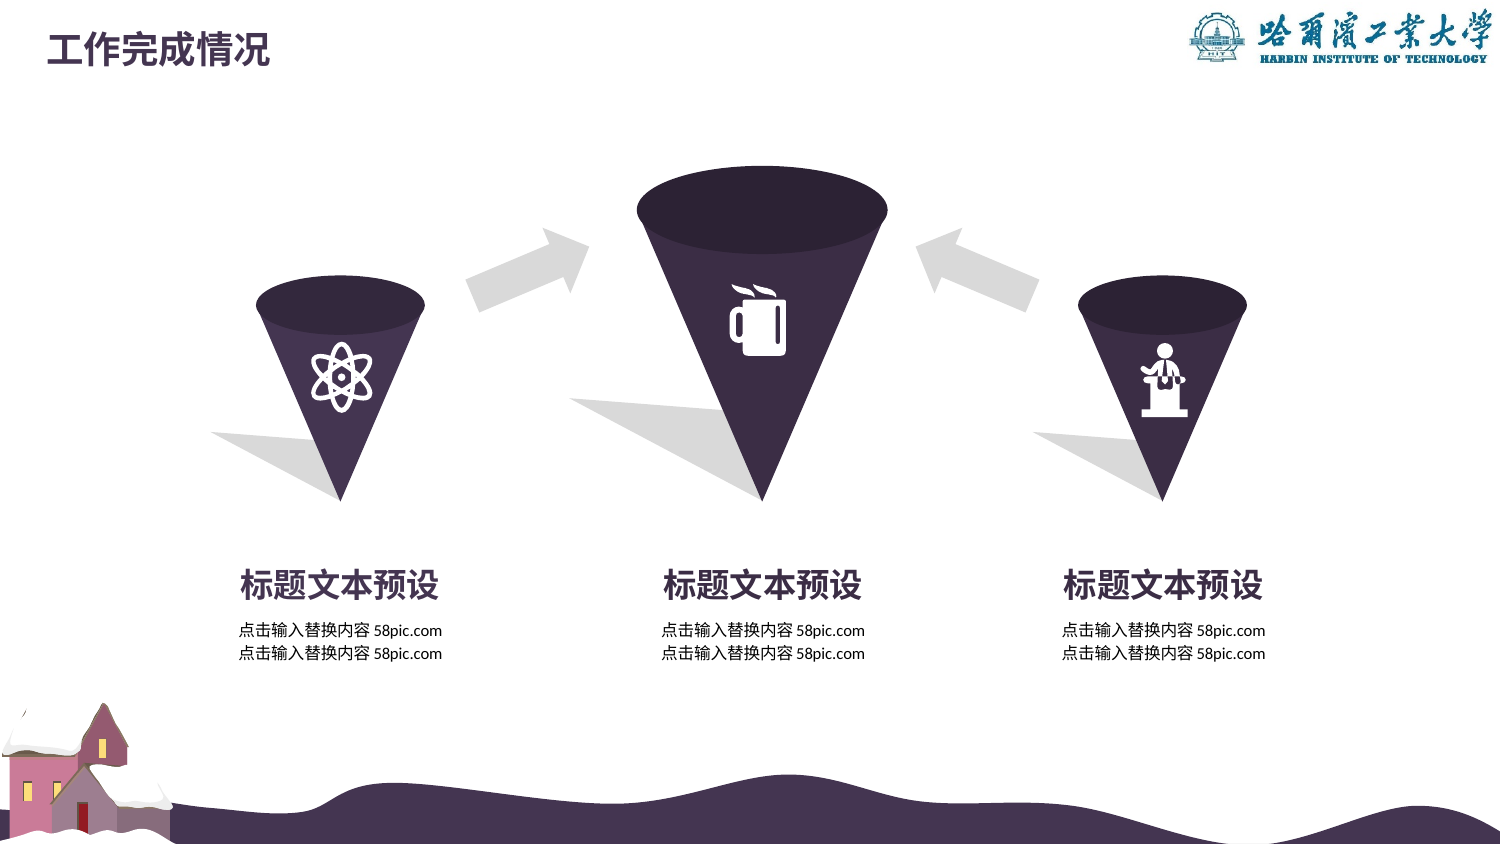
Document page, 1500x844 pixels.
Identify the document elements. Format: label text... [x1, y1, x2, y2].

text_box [215, 563, 465, 679]
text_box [1039, 563, 1289, 679]
picture [1186, 1, 1498, 72]
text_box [638, 563, 888, 679]
text_box 工作完成情况 [31, 18, 287, 79]
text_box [211, 275, 426, 502]
text_box [463, 225, 566, 315]
text_box [913, 225, 1032, 315]
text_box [1033, 275, 1248, 502]
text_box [571, 165, 888, 502]
